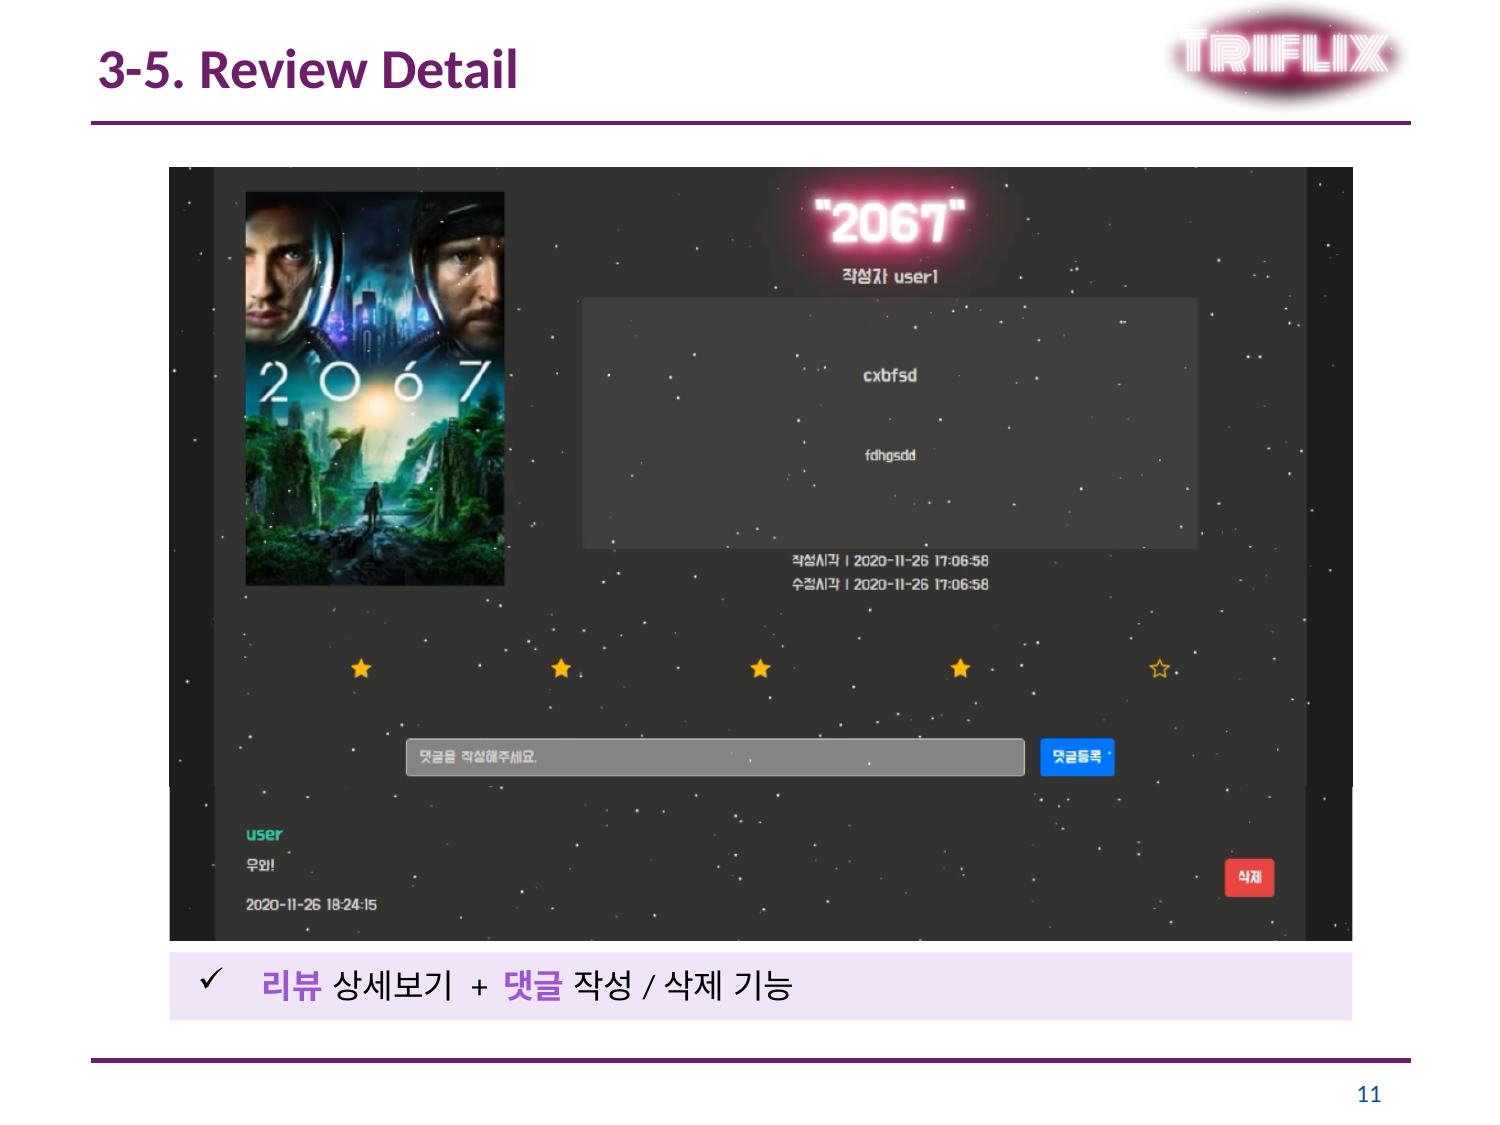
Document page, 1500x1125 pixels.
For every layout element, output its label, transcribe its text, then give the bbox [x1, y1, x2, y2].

picture [169, 167, 1353, 941]
slide_number 11 [1059, 1074, 1397, 1112]
title 3-5. Review Detail [82, 29, 1151, 112]
text_box [169, 951, 1353, 1021]
text_box 리뷰 상세보기 + 댓글 작성/삭제 기능 [183, 957, 916, 1013]
picture [1151, 0, 1421, 117]
